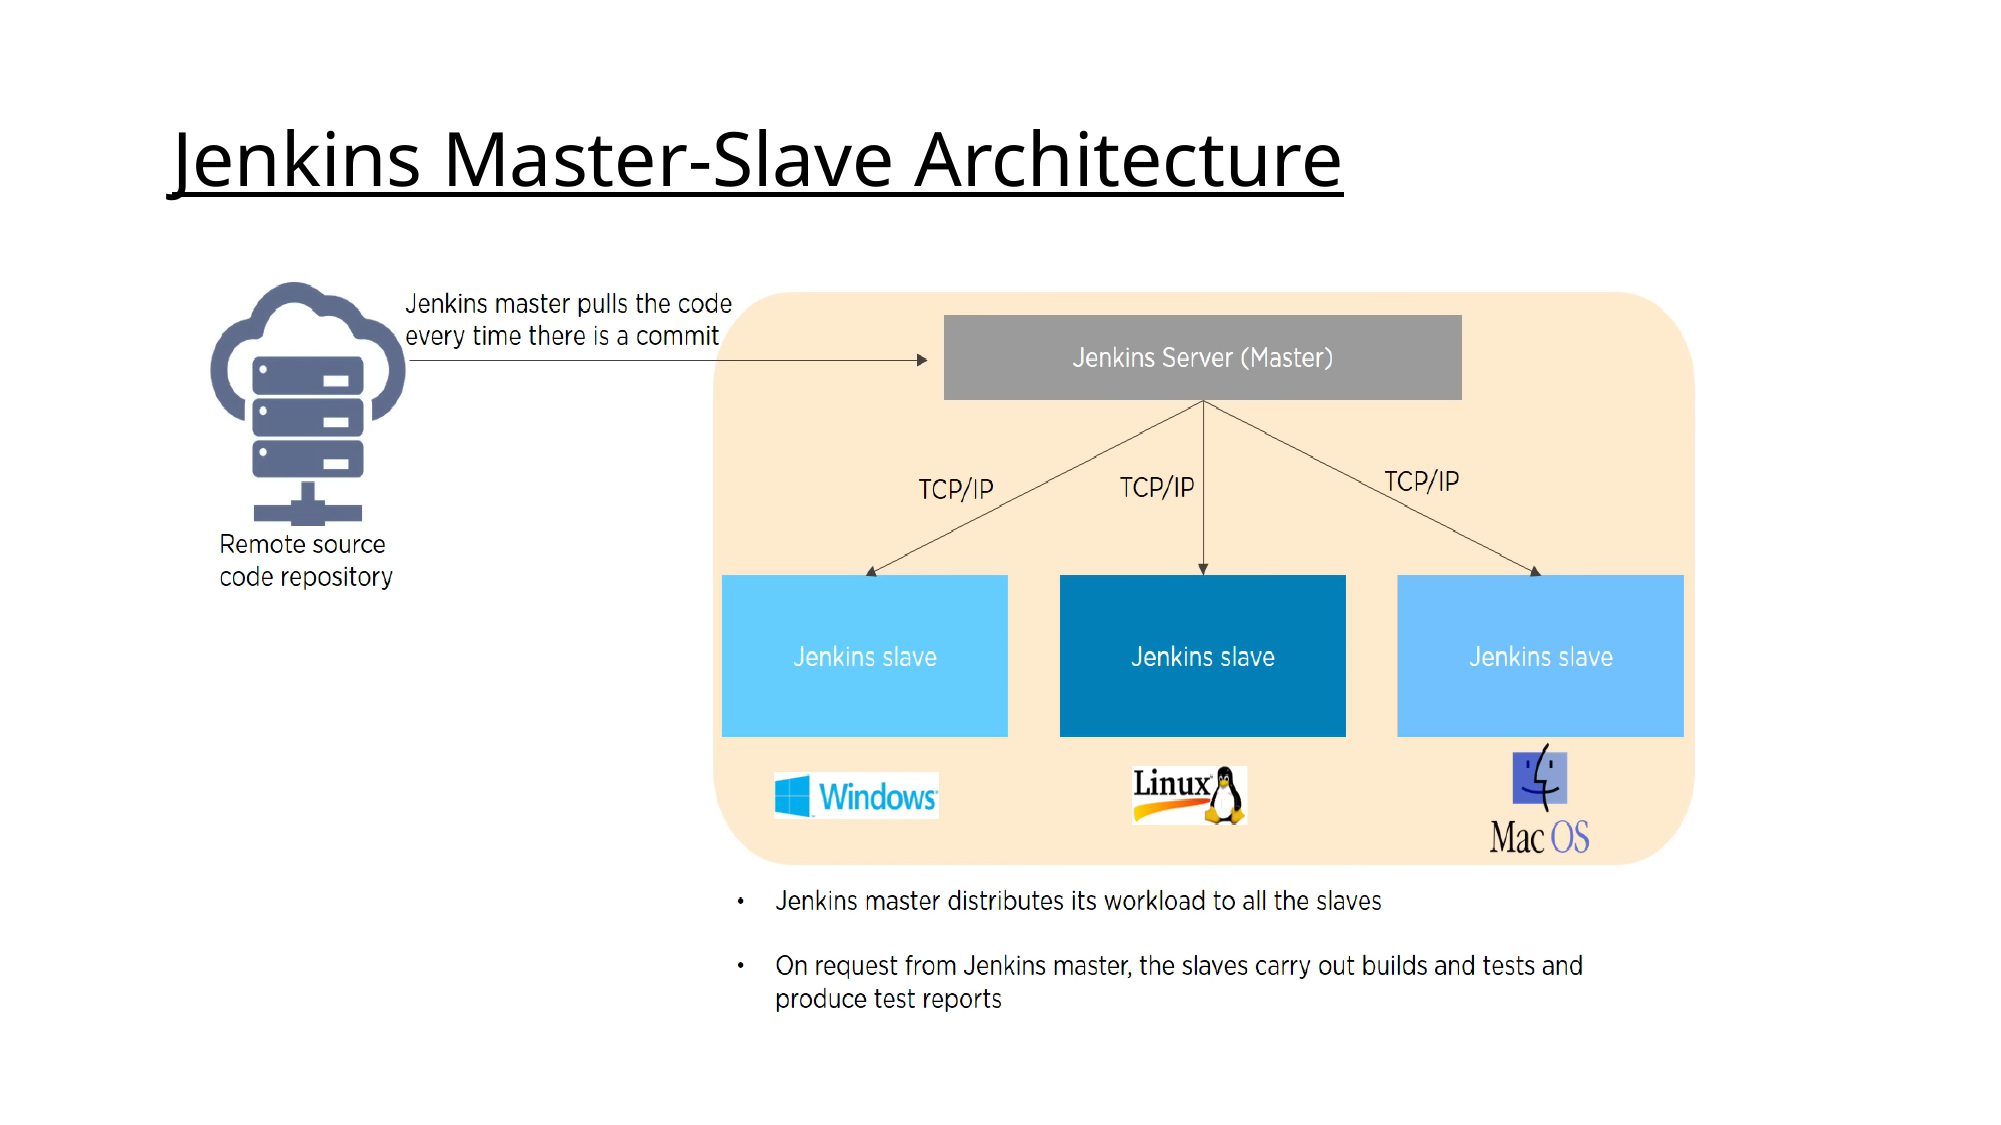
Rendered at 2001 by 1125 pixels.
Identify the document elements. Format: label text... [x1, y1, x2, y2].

picture [195, 274, 1717, 1025]
text_box Jenkins Master-Slave Architecture [157, 103, 1486, 209]
